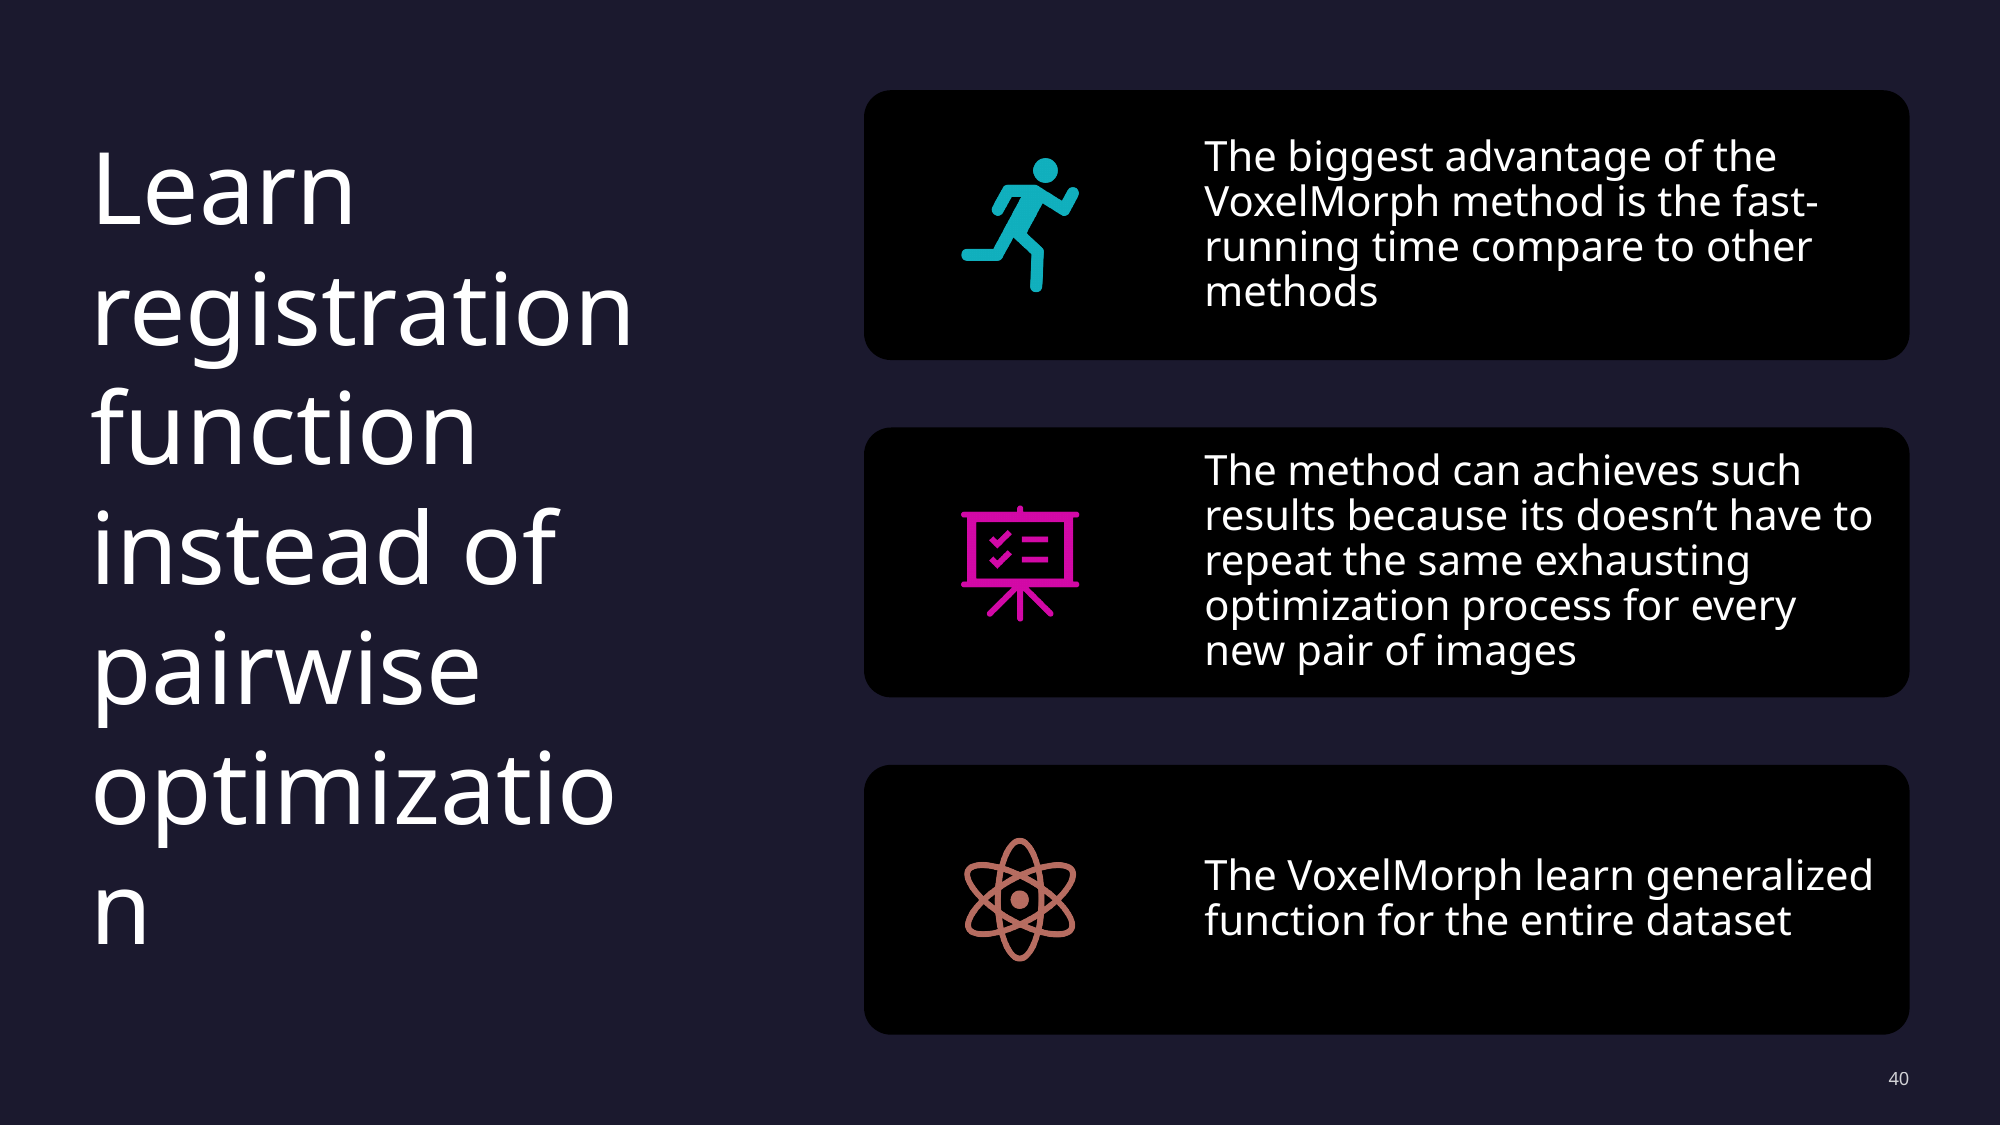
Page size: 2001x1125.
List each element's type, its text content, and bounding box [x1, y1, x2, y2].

title Learn registration function instead of pairwise optimization [90, 90, 676, 1000]
slide_number 40 [1632, 1067, 1910, 1093]
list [864, 90, 1910, 1035]
